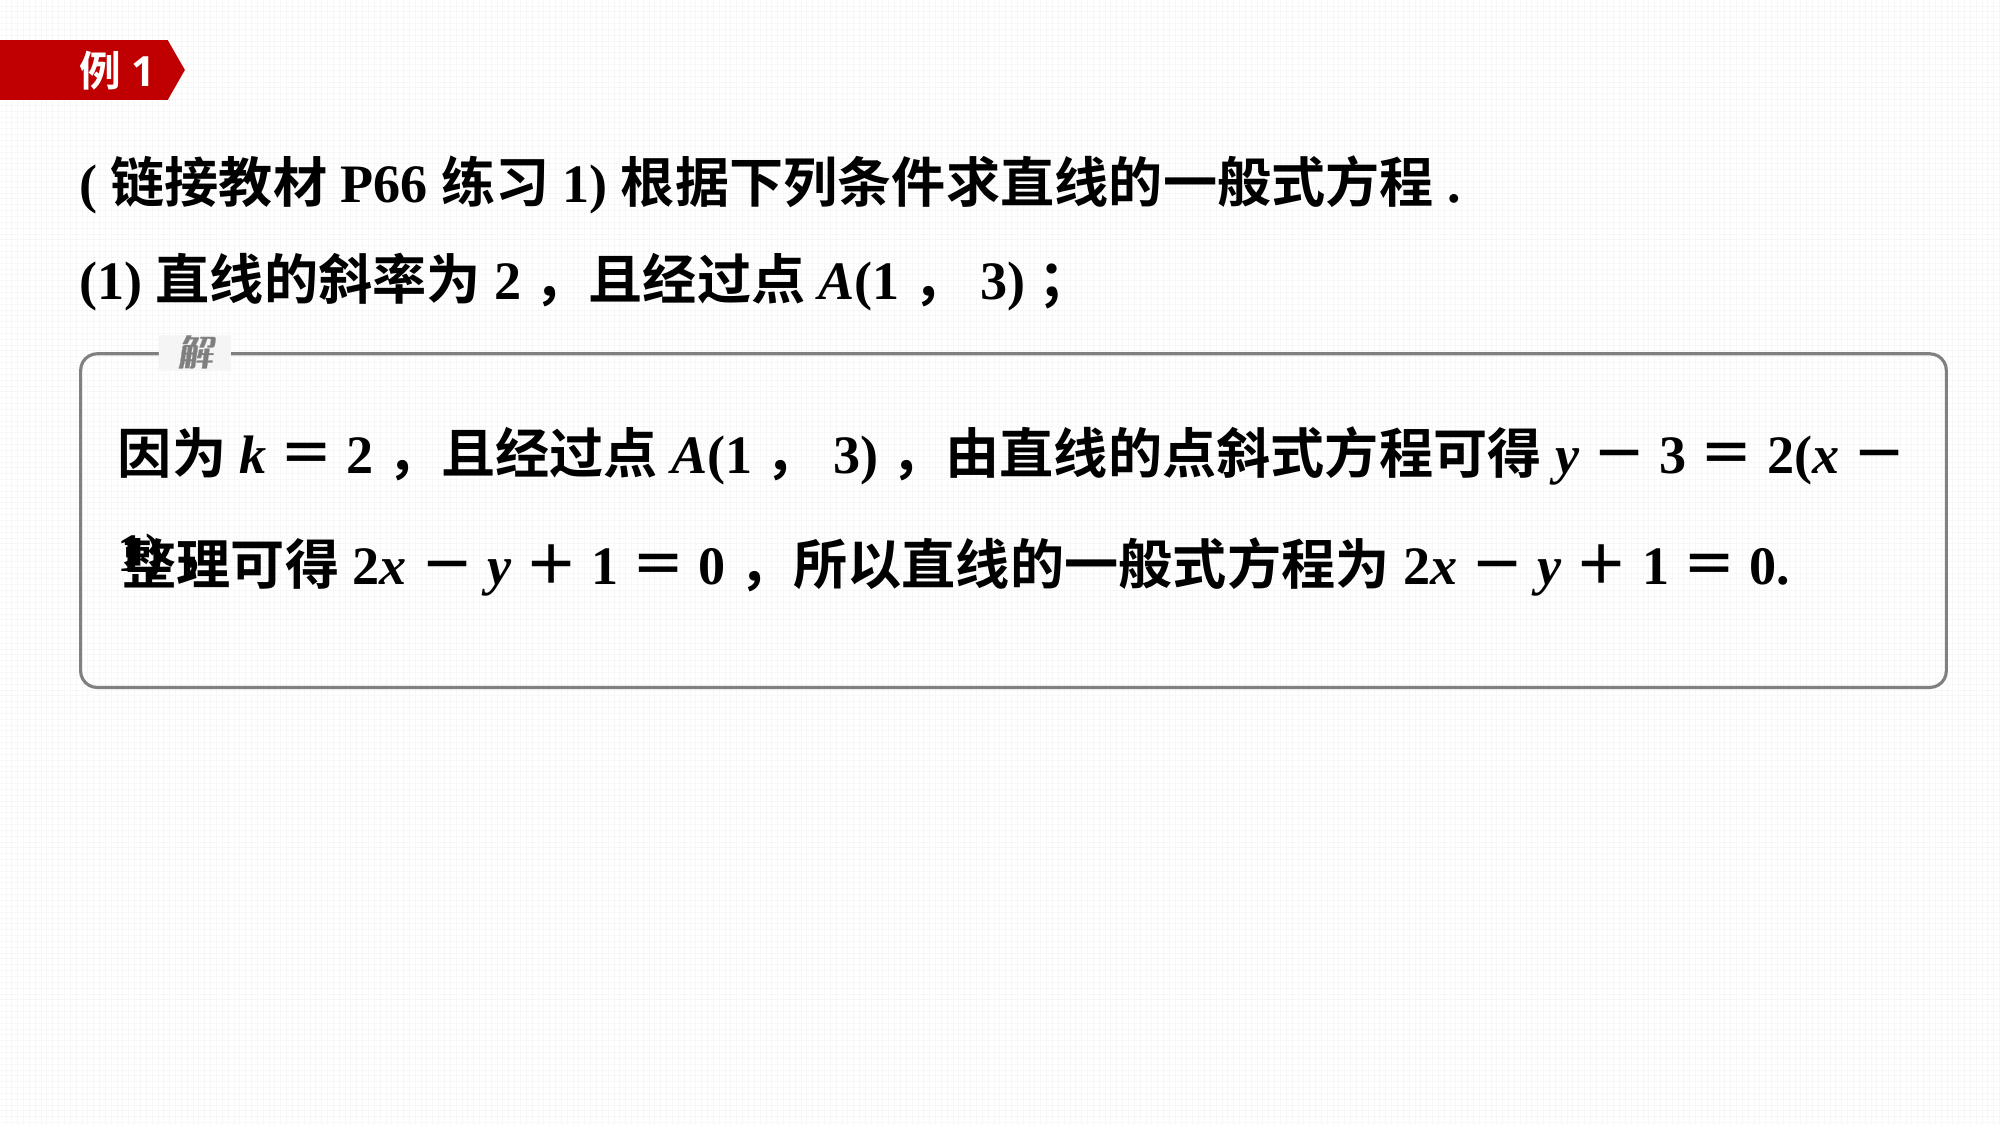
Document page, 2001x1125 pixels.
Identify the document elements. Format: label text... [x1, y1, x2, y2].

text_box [80, 335, 1947, 688]
text_box [171, 45, 185, 95]
text_box 例1 [64, 37, 171, 102]
text_box (链接教材P66练习1)根据下列条件求直线的一般式方程. (1)直线的斜率为2，且经过点A(1，3)； [64, 108, 1902, 318]
text_box [0, 40, 64, 100]
